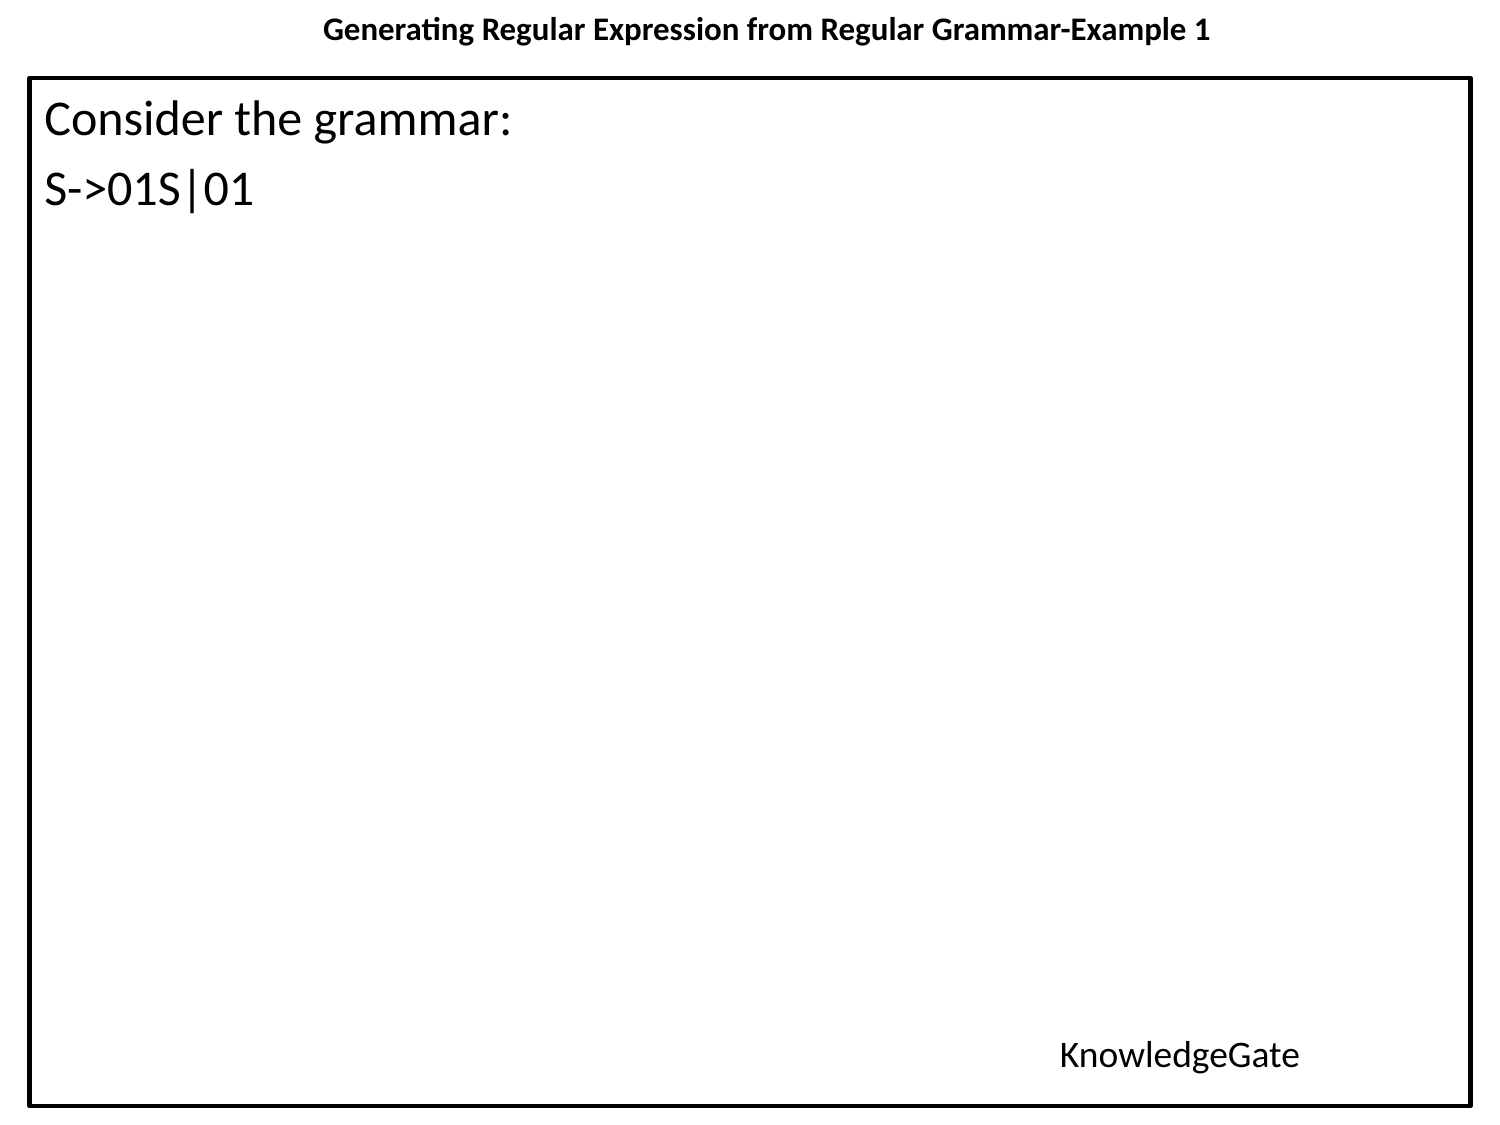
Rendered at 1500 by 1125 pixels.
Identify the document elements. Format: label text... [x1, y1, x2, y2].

title Generating Regular Expression from Regular Grammar-Example 1 [76, 0, 1459, 55]
list Consider the grammar: S->01S|01 [27, 76, 1473, 1108]
text_box KnowledgeGate [1045, 1023, 1436, 1083]
